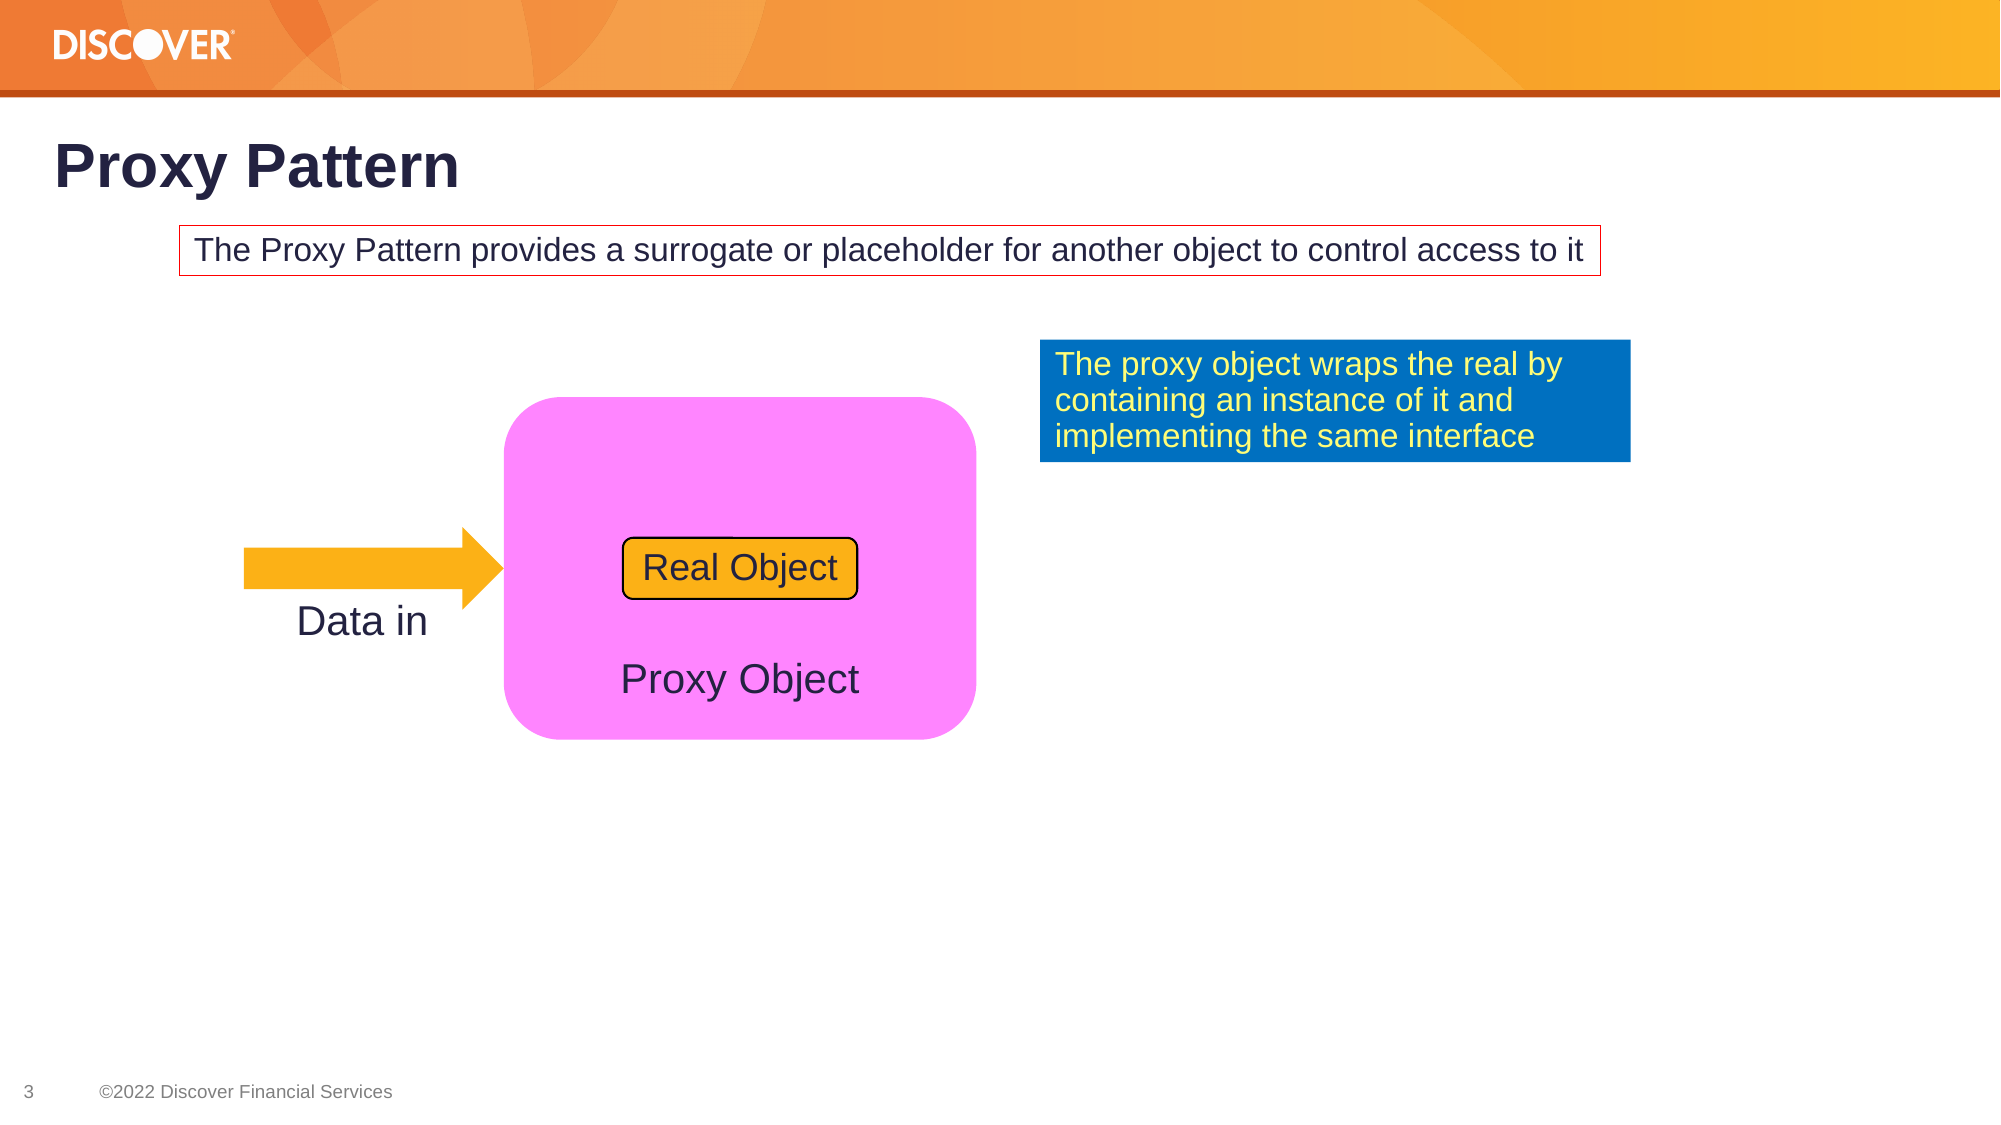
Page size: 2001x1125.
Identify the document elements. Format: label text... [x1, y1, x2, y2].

text_box Real Object [621, 536, 859, 600]
picture [0, 0, 1795, 90]
text_box Data in [281, 591, 444, 652]
text_box Proxy Object [605, 650, 875, 711]
text_box [502, 396, 978, 741]
title Proxy Pattern [54, 97, 1945, 225]
text_box The Proxy Pattern provides a surrogate or placeholder for another object to control access to it [179, 225, 1601, 276]
text_box The proxy object wraps the real by containing an instance of it and implementing the same interface [1040, 339, 1631, 463]
text_box [242, 524, 506, 613]
